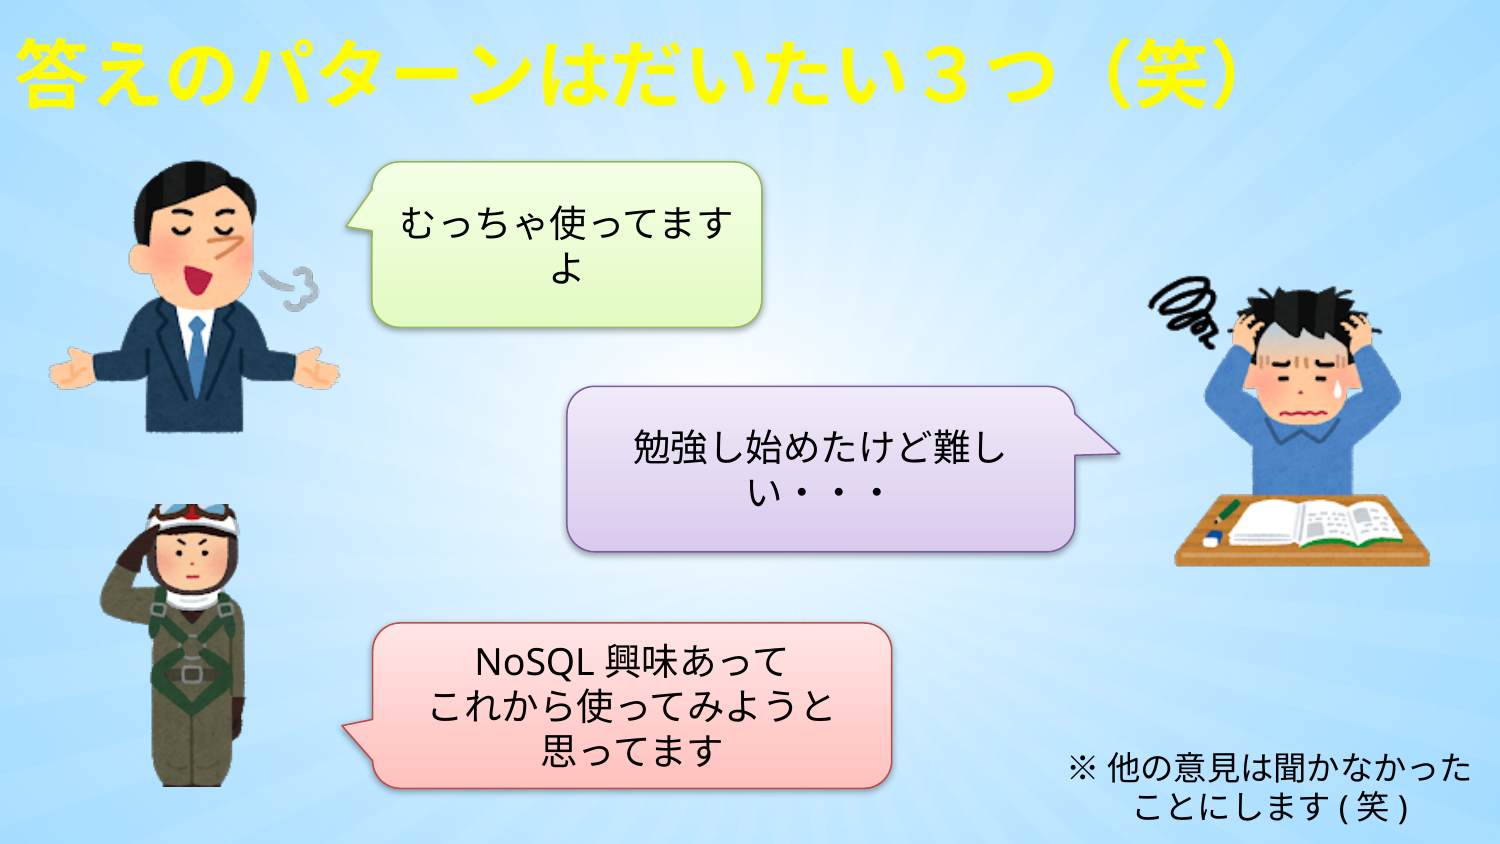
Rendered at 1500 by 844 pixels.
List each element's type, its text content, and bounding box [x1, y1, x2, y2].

text_box ※他の意見は聞かなかったことにします(笑) [1039, 739, 1500, 834]
title 答えのパターンはだいたい３つ（笑） [0, 0, 1500, 146]
text_box むっちゃ使ってますよ [352, 161, 763, 329]
text_box 勉強し始めたけど難しい・・・ [566, 385, 1121, 553]
text_box NoSQL興味あって これから使ってみようと思ってます [341, 622, 893, 790]
picture [0, 144, 1500, 844]
